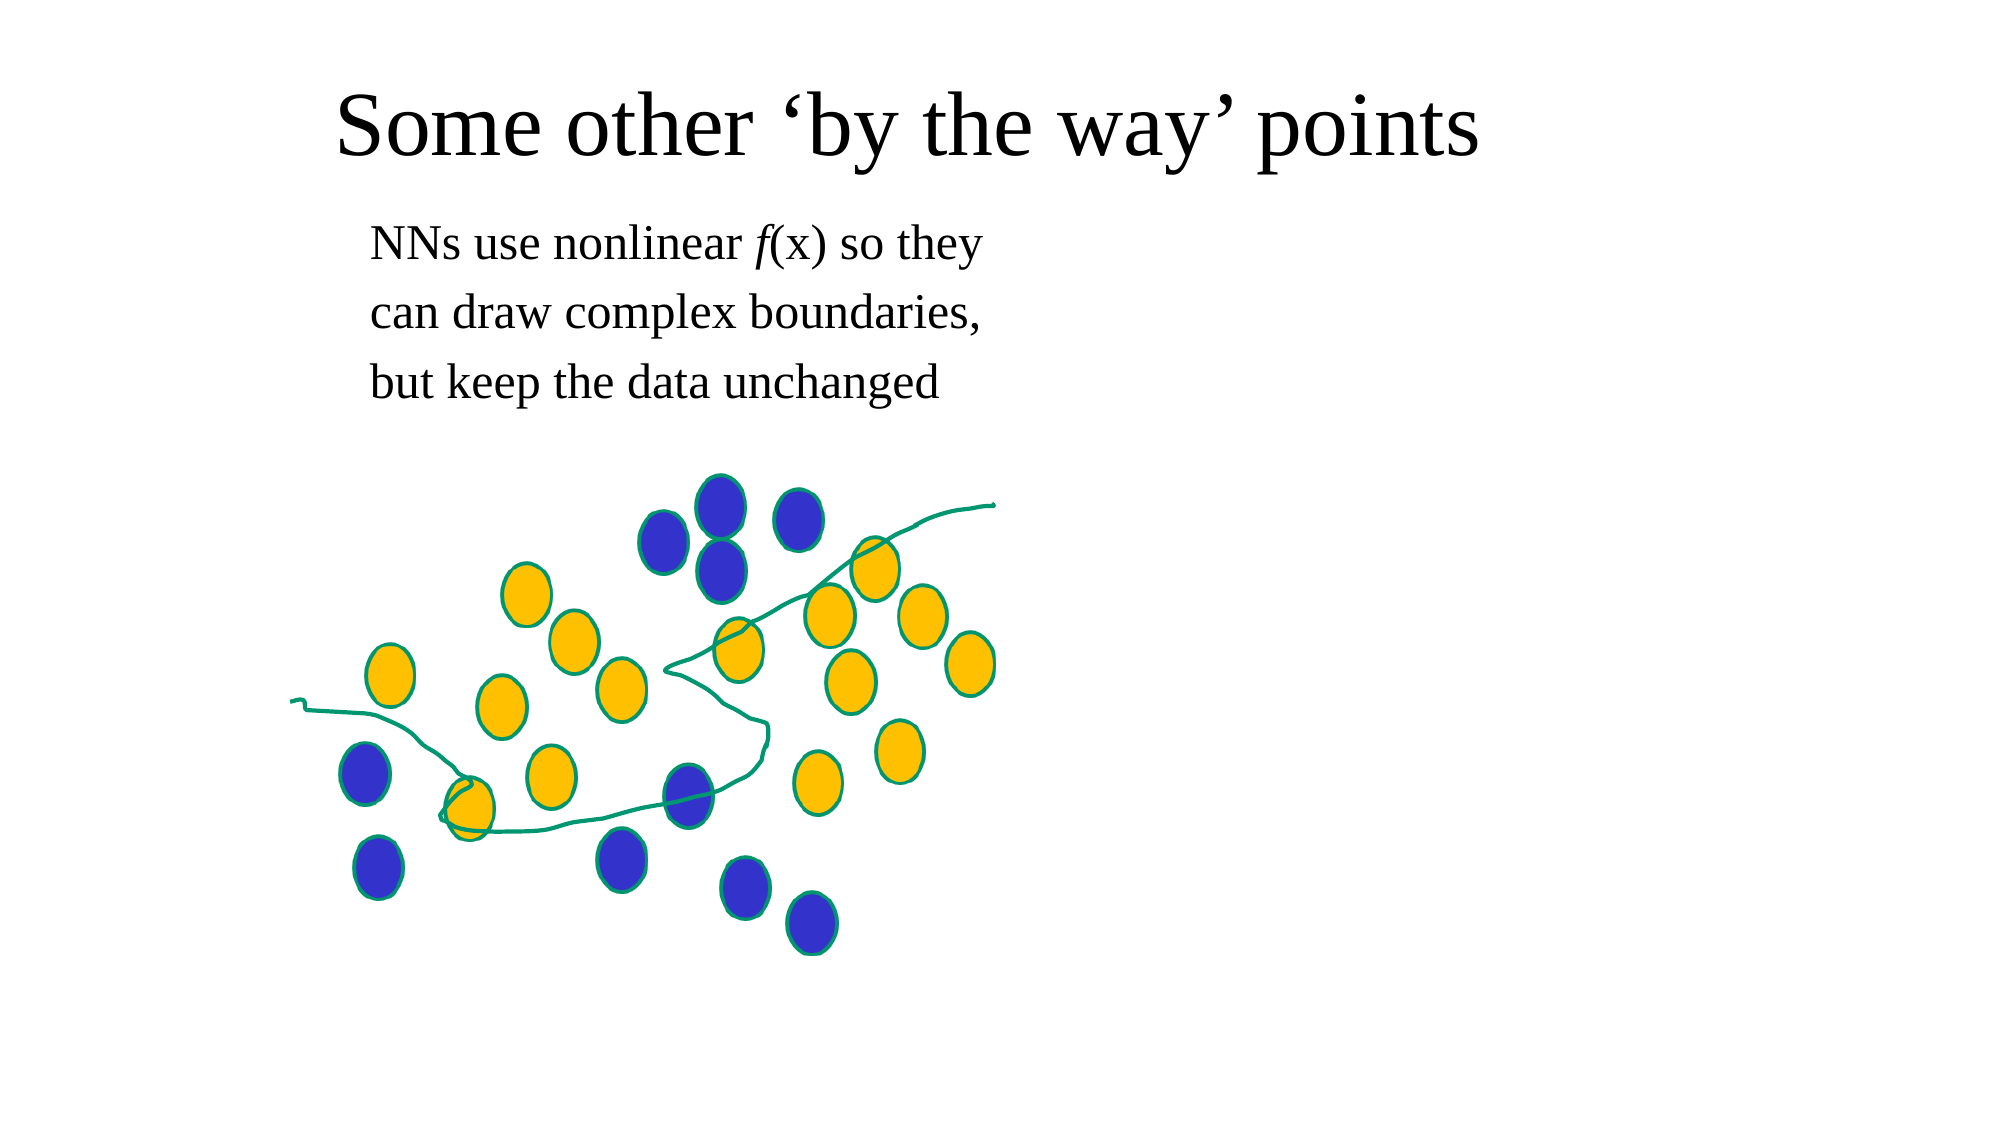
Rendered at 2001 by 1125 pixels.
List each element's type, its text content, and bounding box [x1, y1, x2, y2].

list NNs use nonlinear f(x) so they can draw complex boundaries, but keep the data unchanged [354, 201, 1630, 947]
text_box [289, 689, 333, 714]
picture [338, 473, 996, 956]
title Some other ‘by the way’ points [319, 24, 1595, 213]
